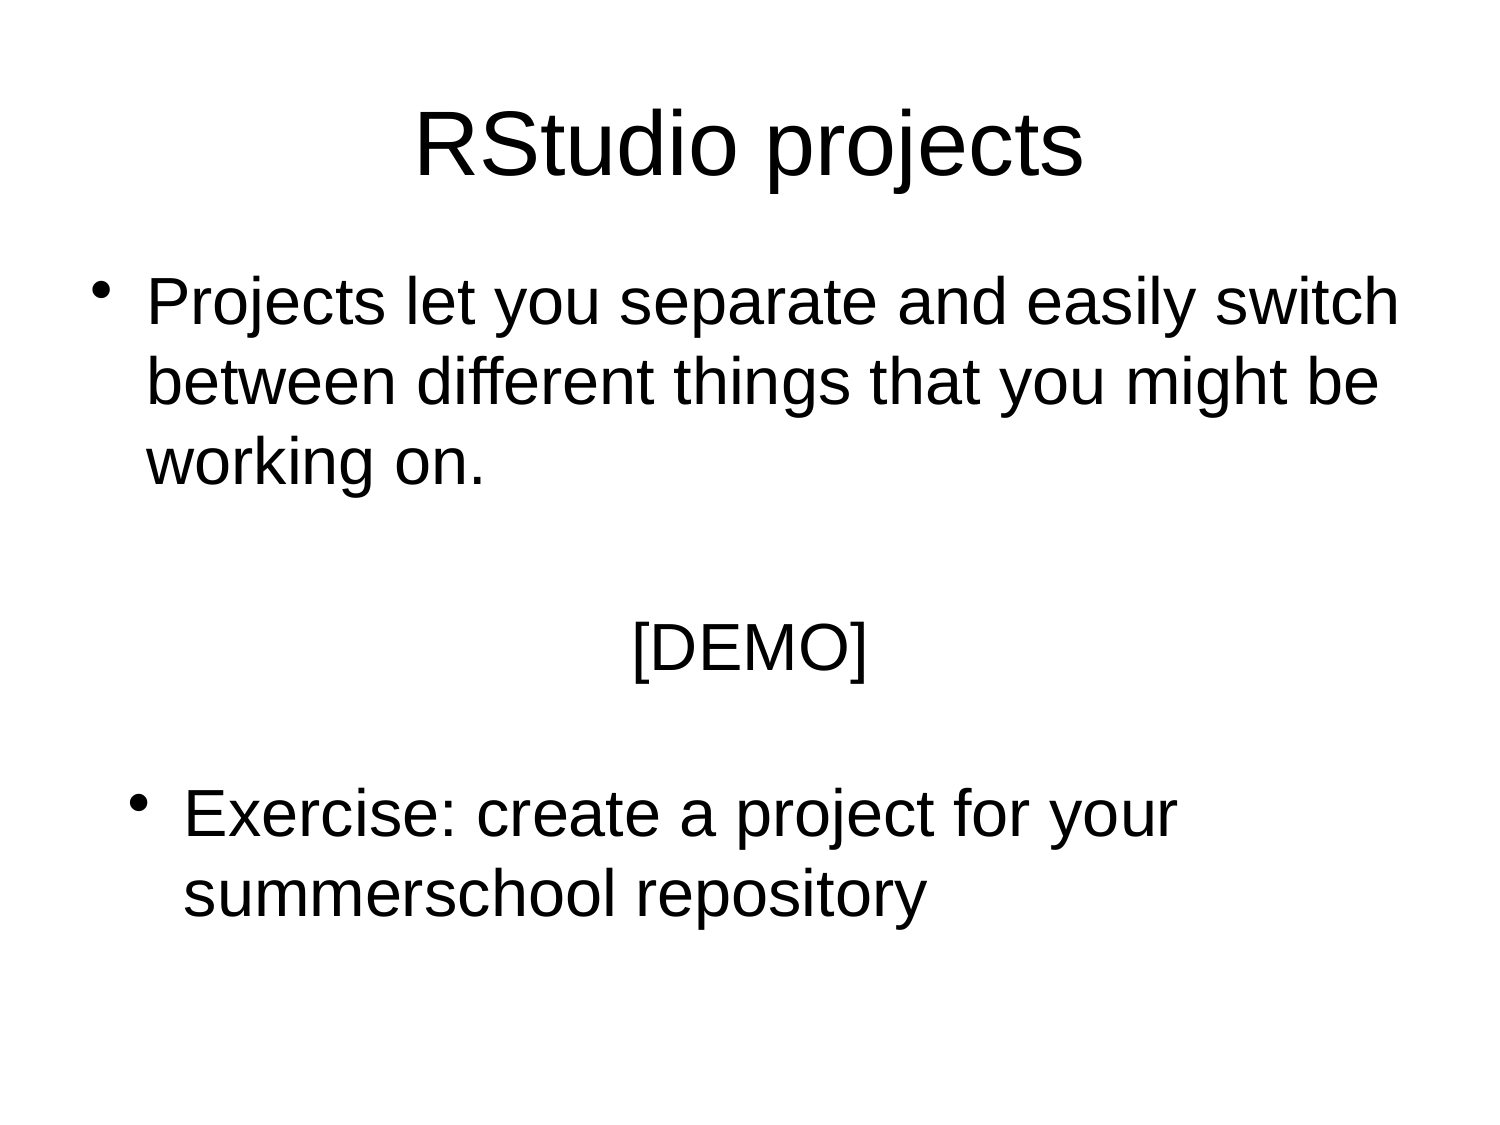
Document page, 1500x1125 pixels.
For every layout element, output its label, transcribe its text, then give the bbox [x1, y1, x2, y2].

list Projects let you separate and easily switch between different things that you might be working on. [DEMO] [75, 249, 1425, 513]
text_box Exercise: create a project for your summerschool repository [112, 762, 1463, 1025]
title RStudio projects [75, 45, 1425, 233]
